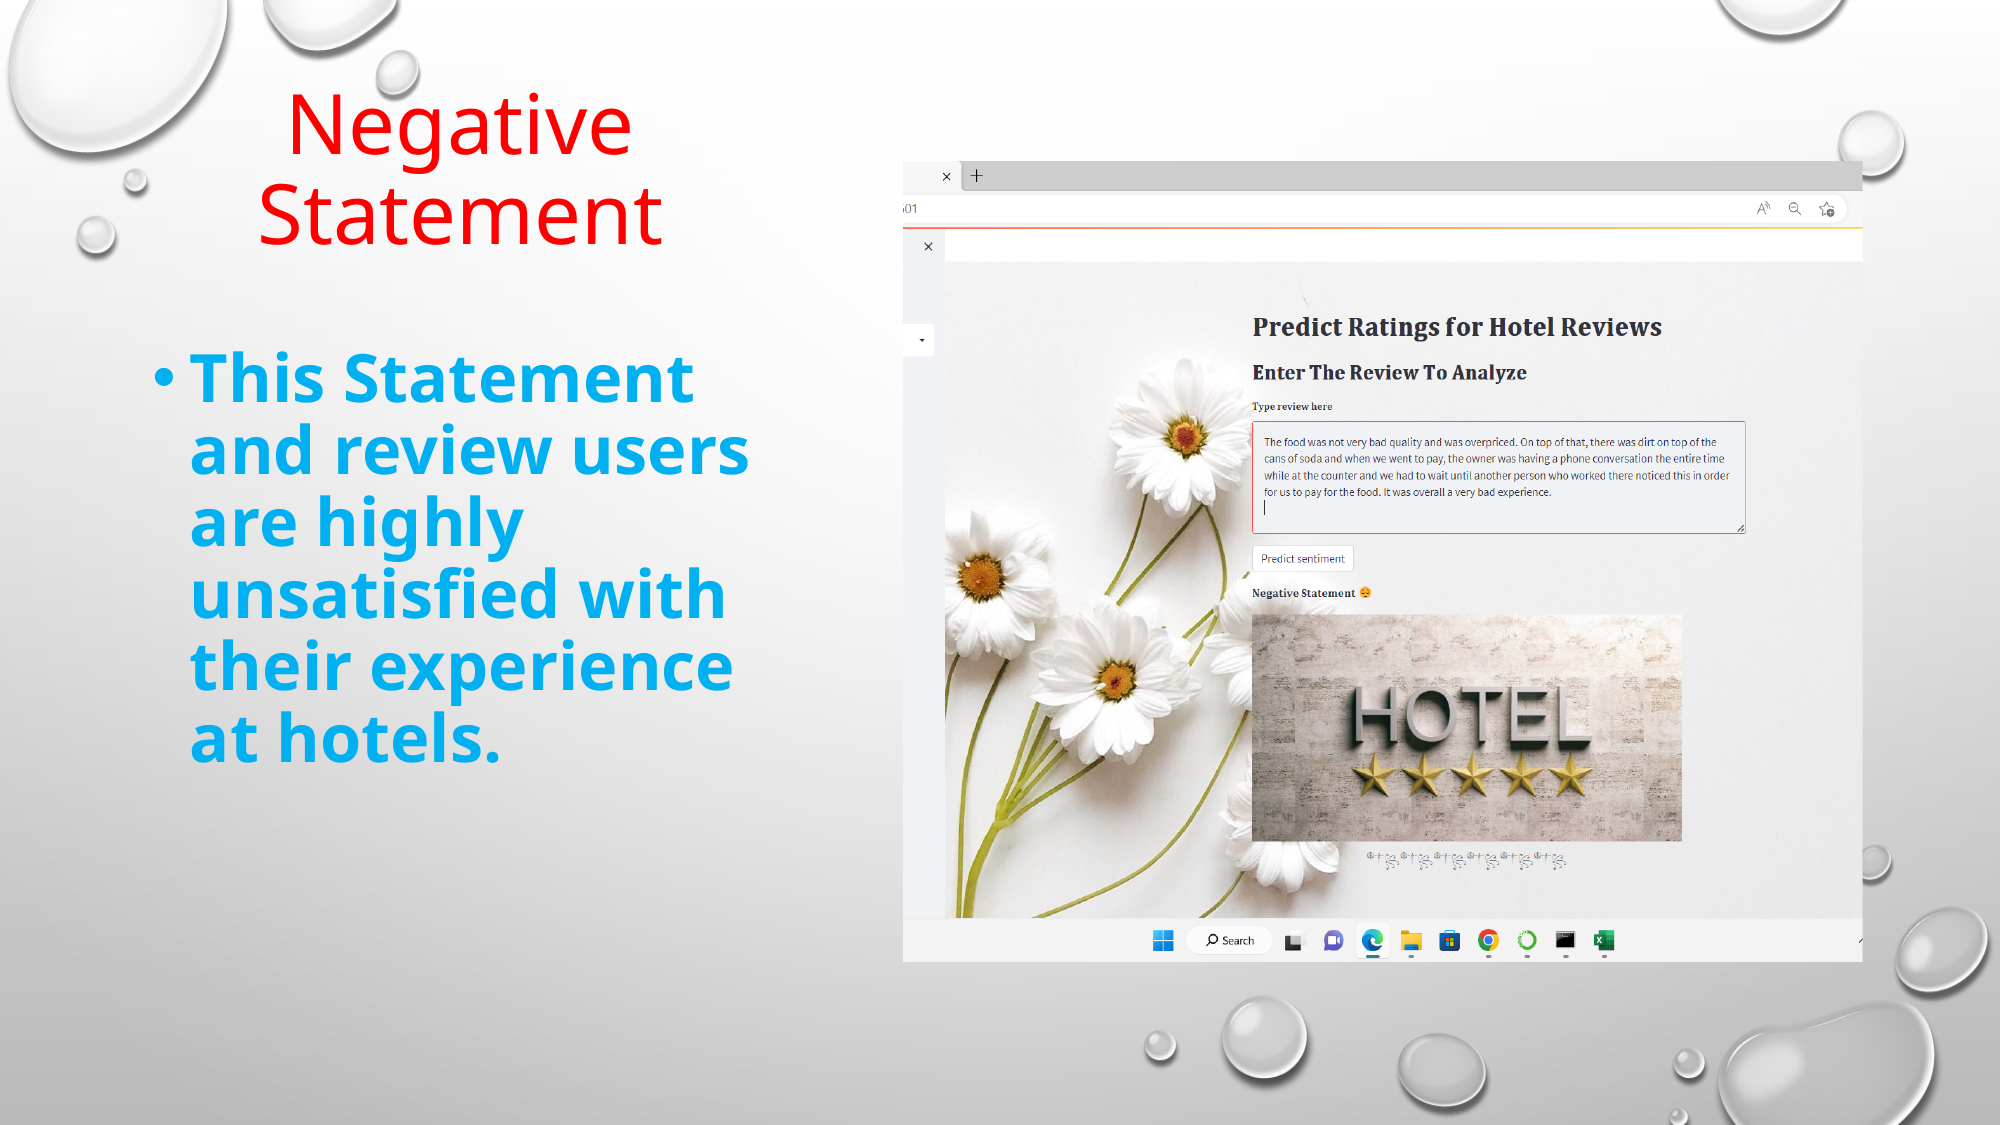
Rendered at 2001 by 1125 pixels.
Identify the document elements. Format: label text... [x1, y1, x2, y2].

text_box Negative Statement [137, 75, 783, 337]
picture [0, 0, 2000, 1125]
text_box This Statement and review users are highly unsatisfied with their experience at hotels. [137, 337, 783, 963]
